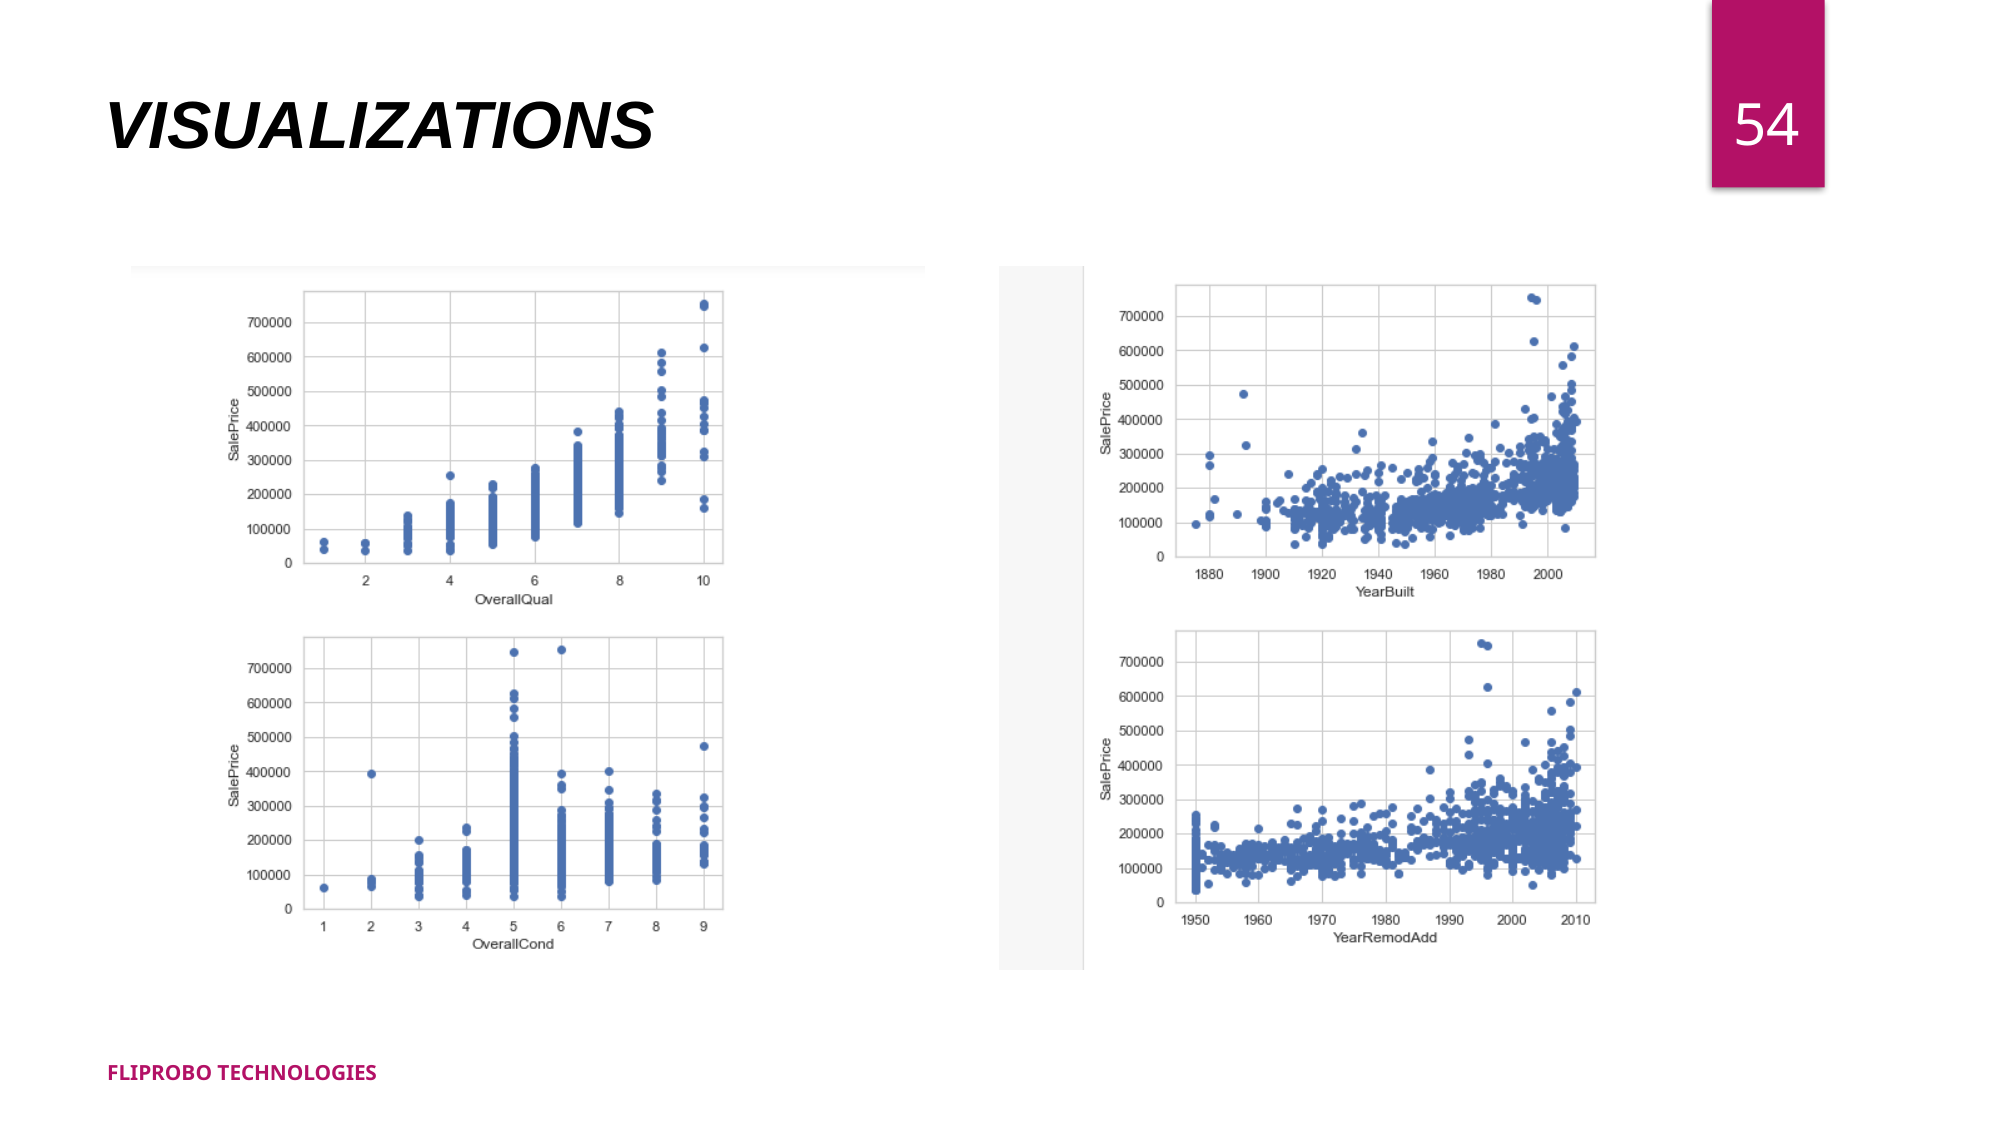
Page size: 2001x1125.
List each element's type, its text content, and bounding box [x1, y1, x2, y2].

picture [999, 266, 1779, 970]
slide_number 54 [1698, 48, 1836, 175]
picture [131, 266, 926, 969]
text_box VISUALIZATIONS [89, 74, 1673, 170]
footer FLIPROBO TECHNOLOGIES [92, 1048, 726, 1099]
